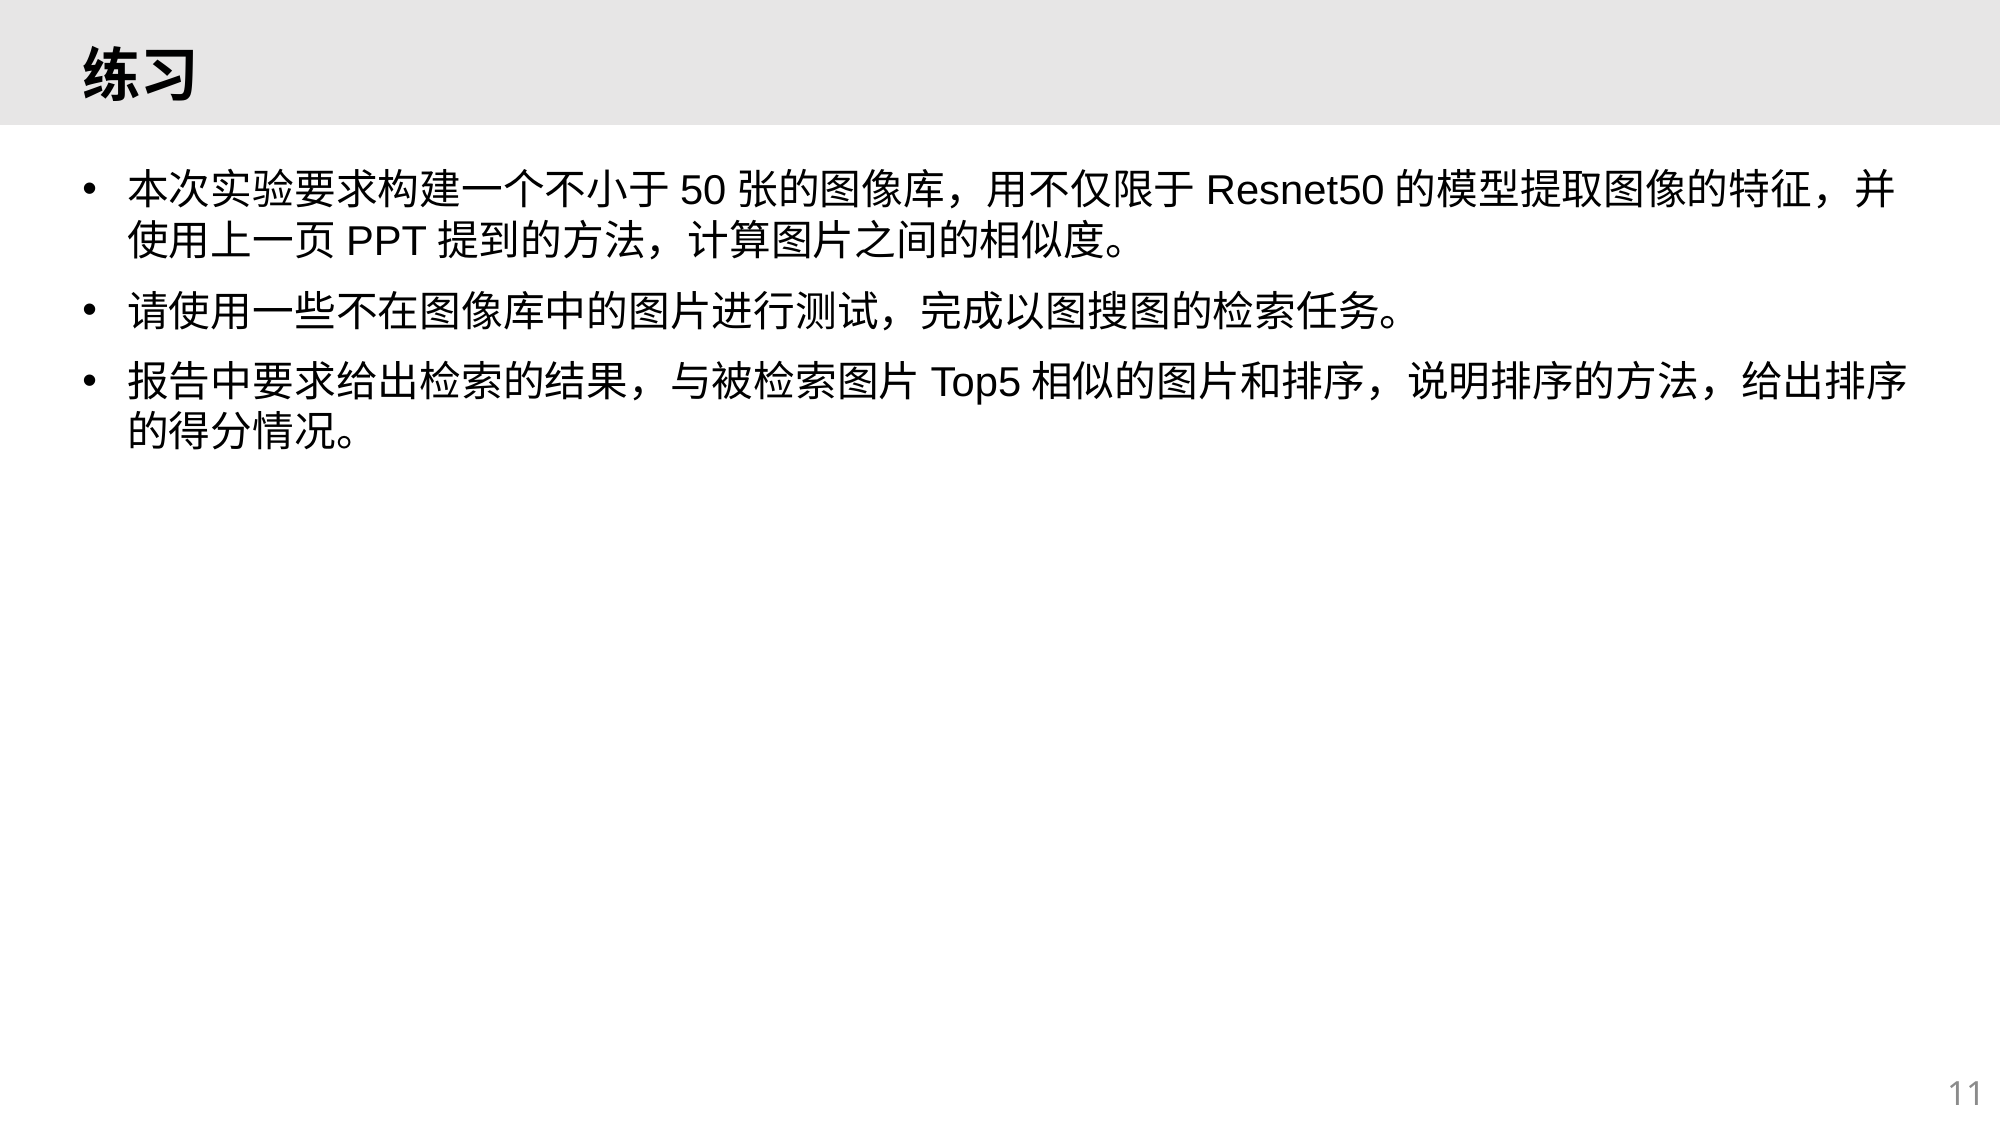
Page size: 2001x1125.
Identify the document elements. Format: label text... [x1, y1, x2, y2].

slide_number 11 [1550, 1065, 2000, 1125]
title 练习 [67, 30, 1945, 125]
list 本次实验要求构建一个不小于50张的图像库，用不仅限于Resnet50的模型提取图像的特征，并使用上一页PPT提到的方法，计算图片之间的相似度。 请使用一些不在图像库中的图片进行测试，完成以图搜图的检索任务。 报告中要求给出检索的结果，与被检索图片Top5相似的图片和排序，说明排序的方法，给出排序的得分情况。 [67, 155, 1945, 1103]
